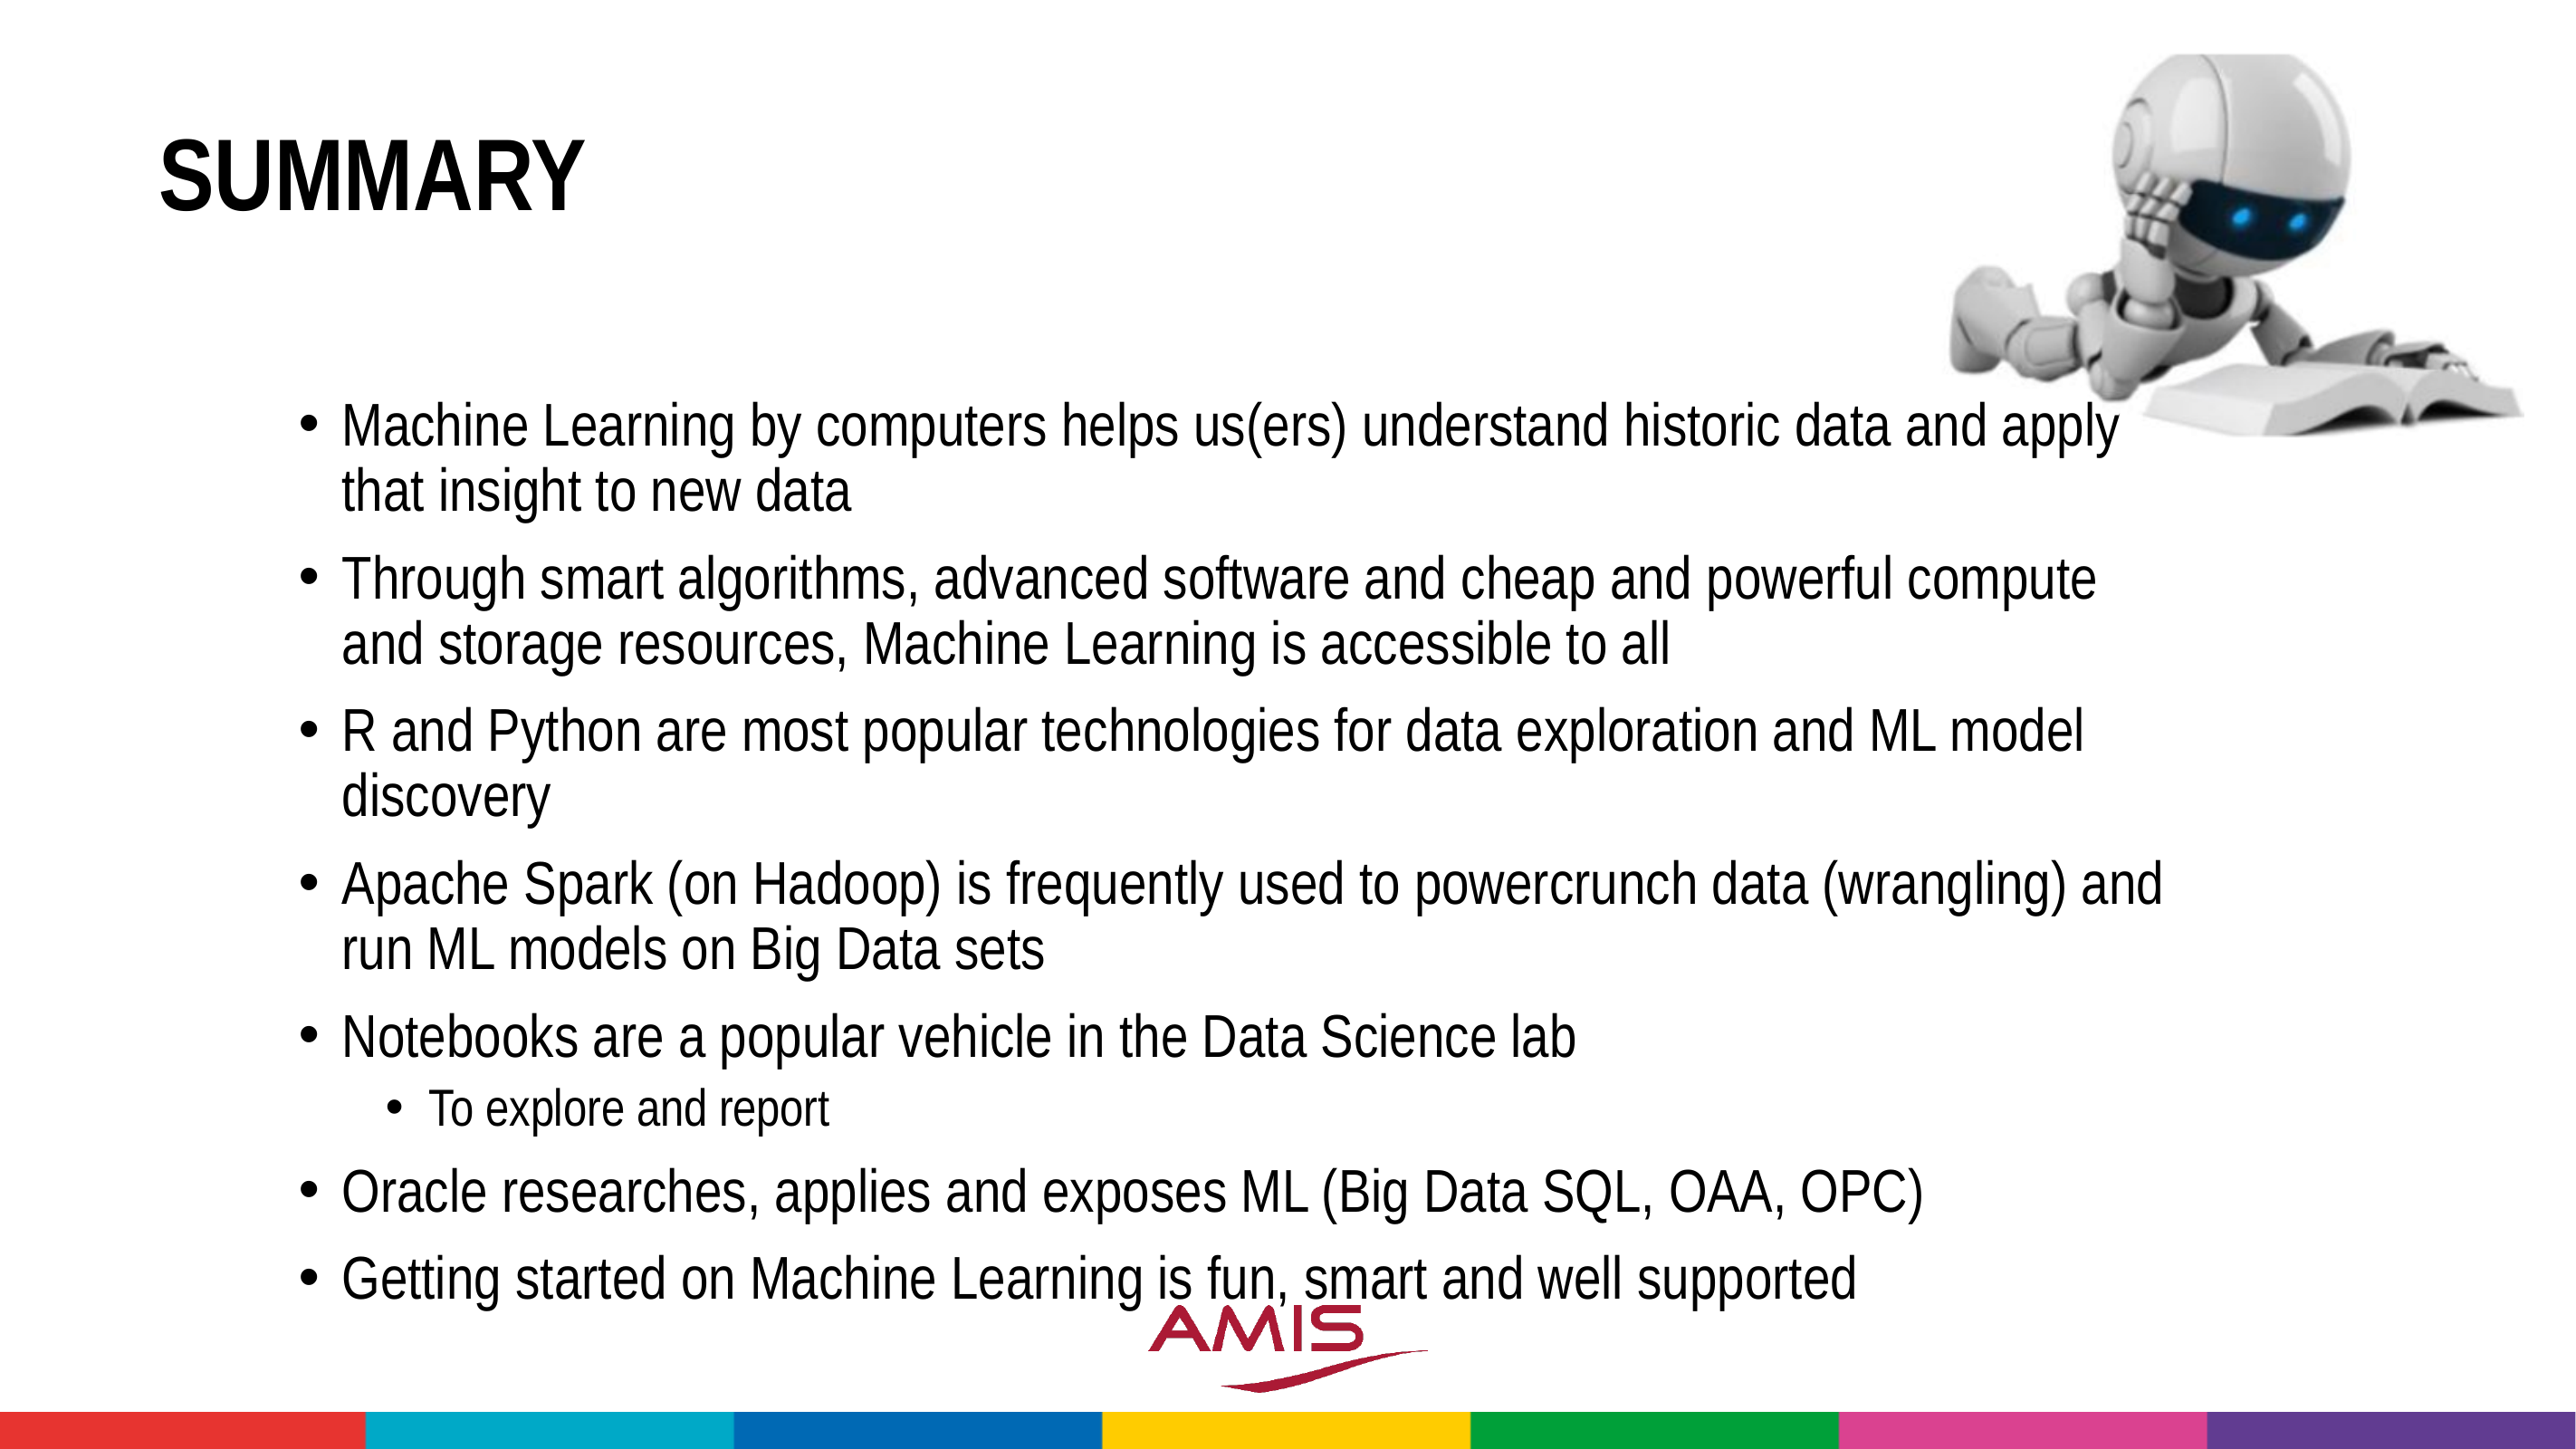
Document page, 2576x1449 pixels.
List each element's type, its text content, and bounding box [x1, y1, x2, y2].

title Summary [145, 125, 1939, 326]
picture [1148, 1325, 1428, 1393]
picture [0, 1412, 733, 1449]
list Machine Learning by computers helps us(ers) understand historic data and apply that insight to new data Through smart algorithms, advanced software and cheap and powerful compute and storage resources, Machine Learning is accessible to all R and Python are most popular technologies for data exploration and ML model discovery Apache Spark (on Hadoop) is frequently used to powercrunch data (wrangling) and run ML models on Big Data sets Notebooks are a popular vehicle in the Data Science lab To explore and report Oracle researches, applies and exposes ML (Big Data SQL, OAA, OPC) Getting started on Machine Learning is fun, smart and well supported [284, 387, 2182, 1325]
picture [735, 1412, 2576, 1449]
picture [1939, 47, 2524, 438]
